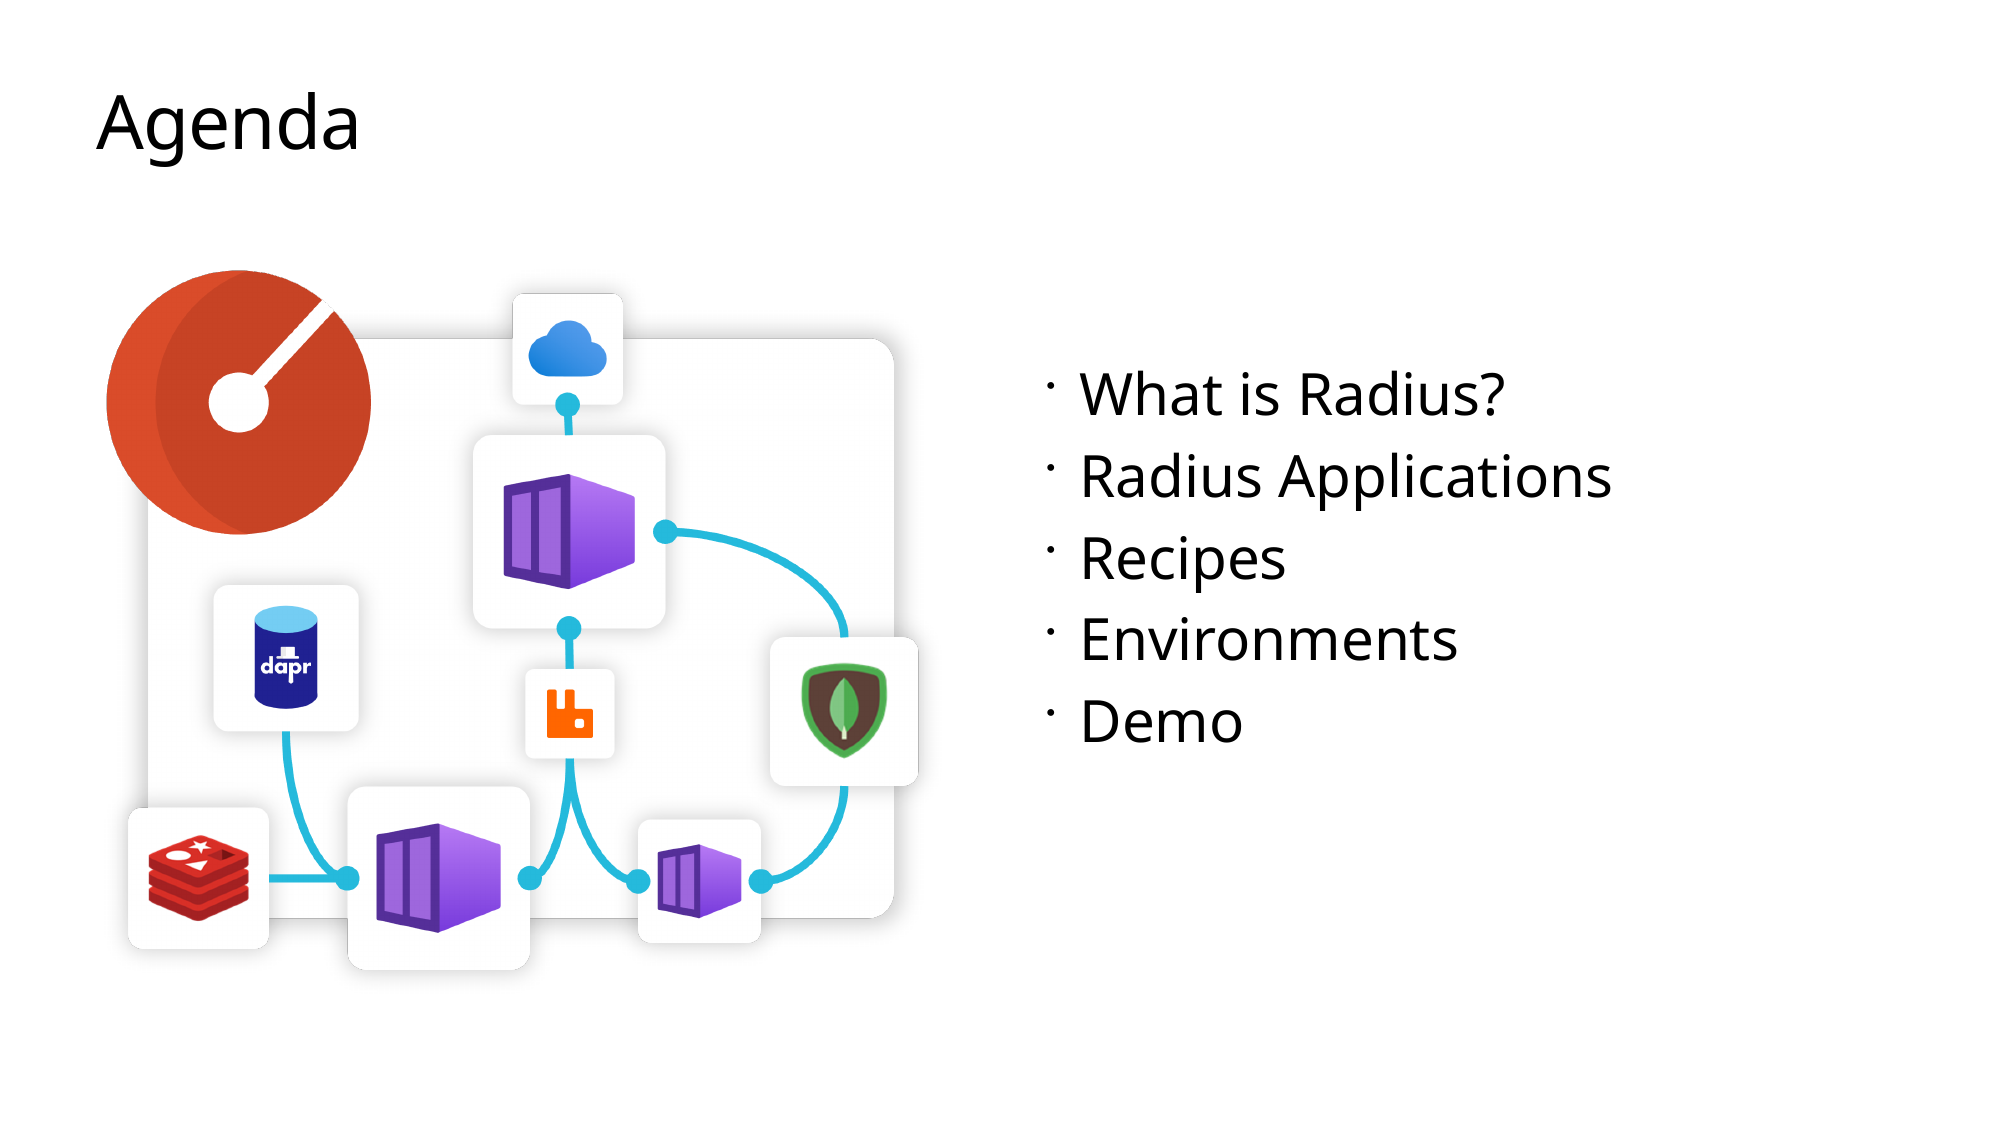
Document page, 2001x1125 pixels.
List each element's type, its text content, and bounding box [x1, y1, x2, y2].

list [101, 267, 946, 997]
list What is Radius? Radius Applications Recipes Environments Demo [1042, 357, 1899, 768]
title Agenda [96, 75, 1904, 166]
